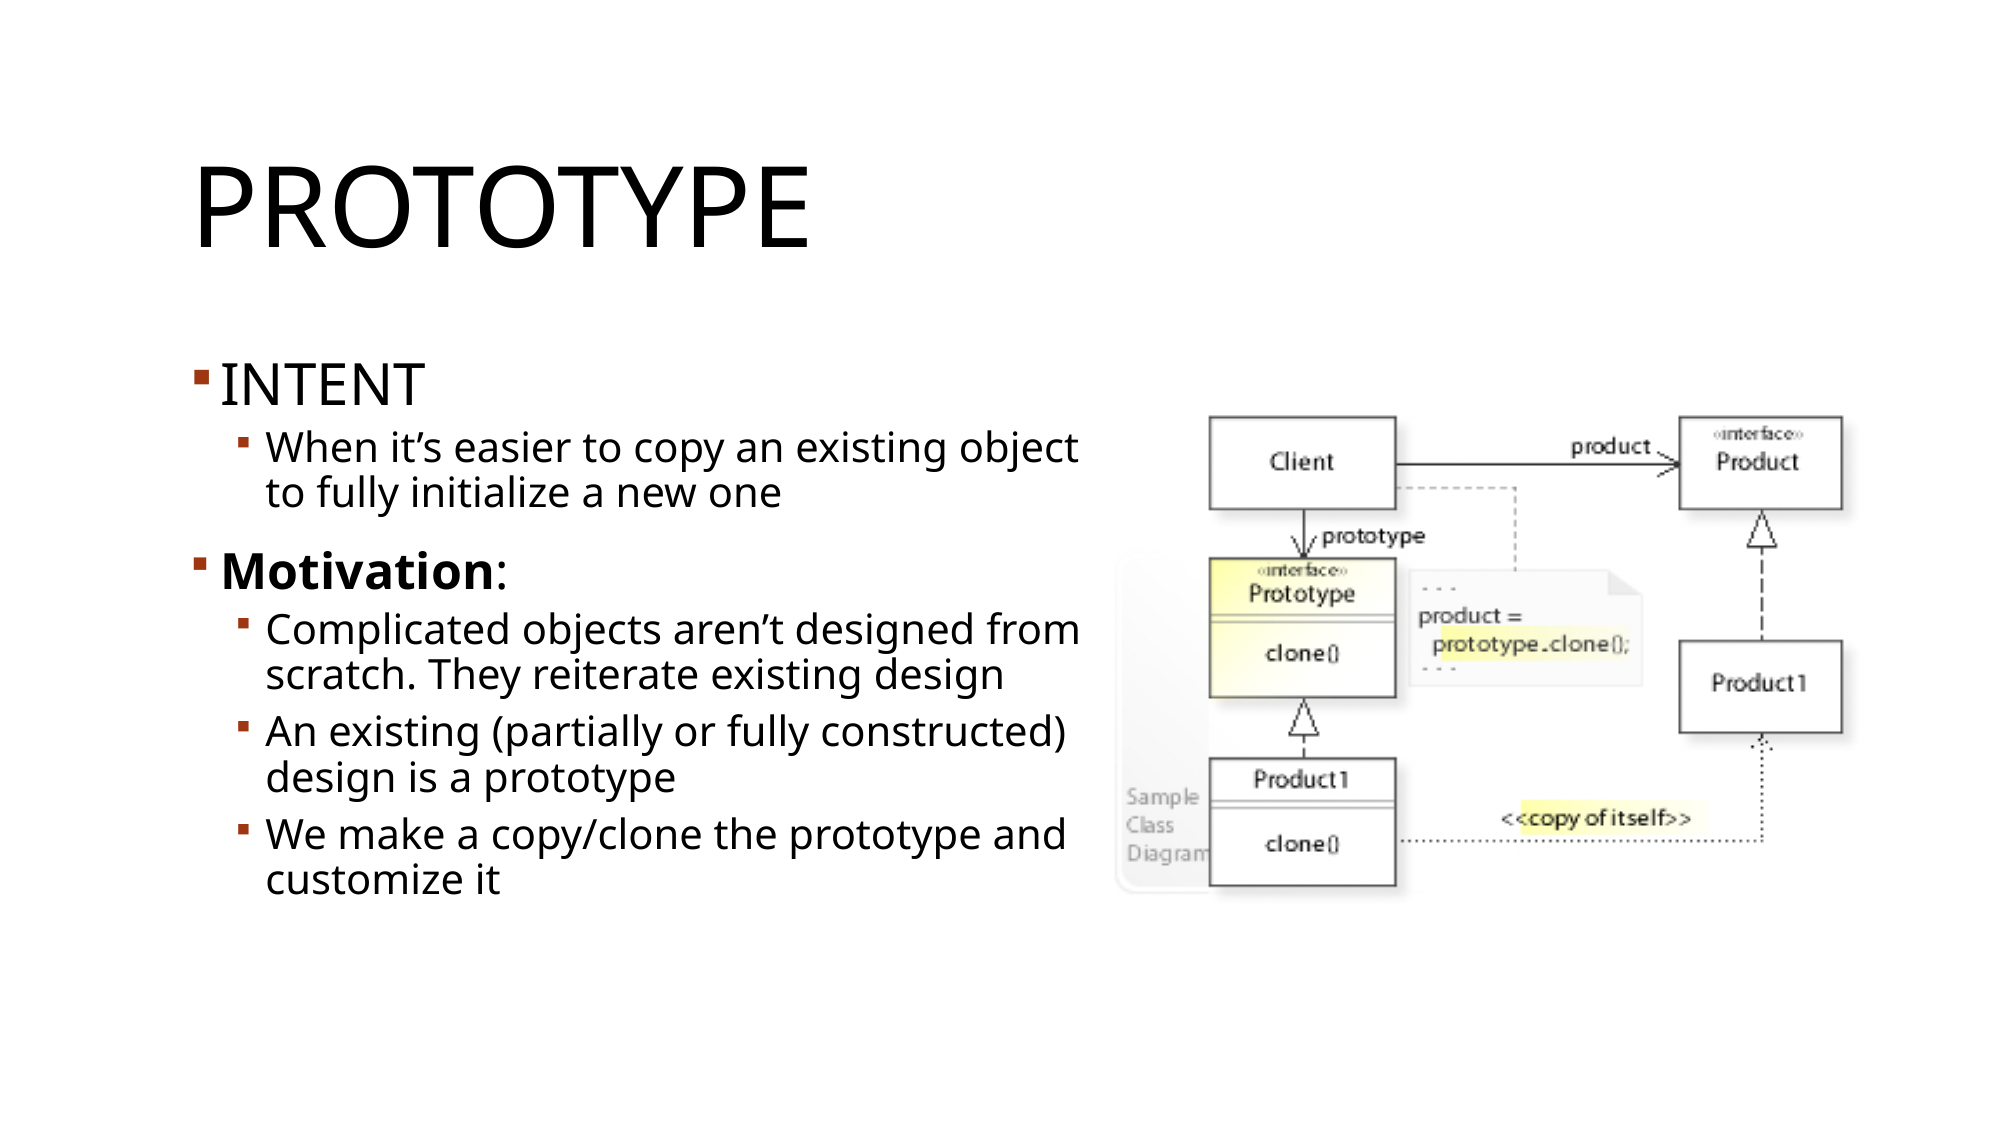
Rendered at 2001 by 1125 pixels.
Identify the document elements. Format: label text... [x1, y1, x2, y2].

list INTENT When it’s easier to copy an existing object to fully initialize a new one Motivation: Complicated objects aren’t designed from scratch. They reiterate existing design An existing (partially or fully constructed) design is a prototype We make a copy/clone the prototype and customize it [175, 348, 1130, 1007]
title prototype [175, 79, 1826, 344]
picture [1112, 382, 1895, 906]
